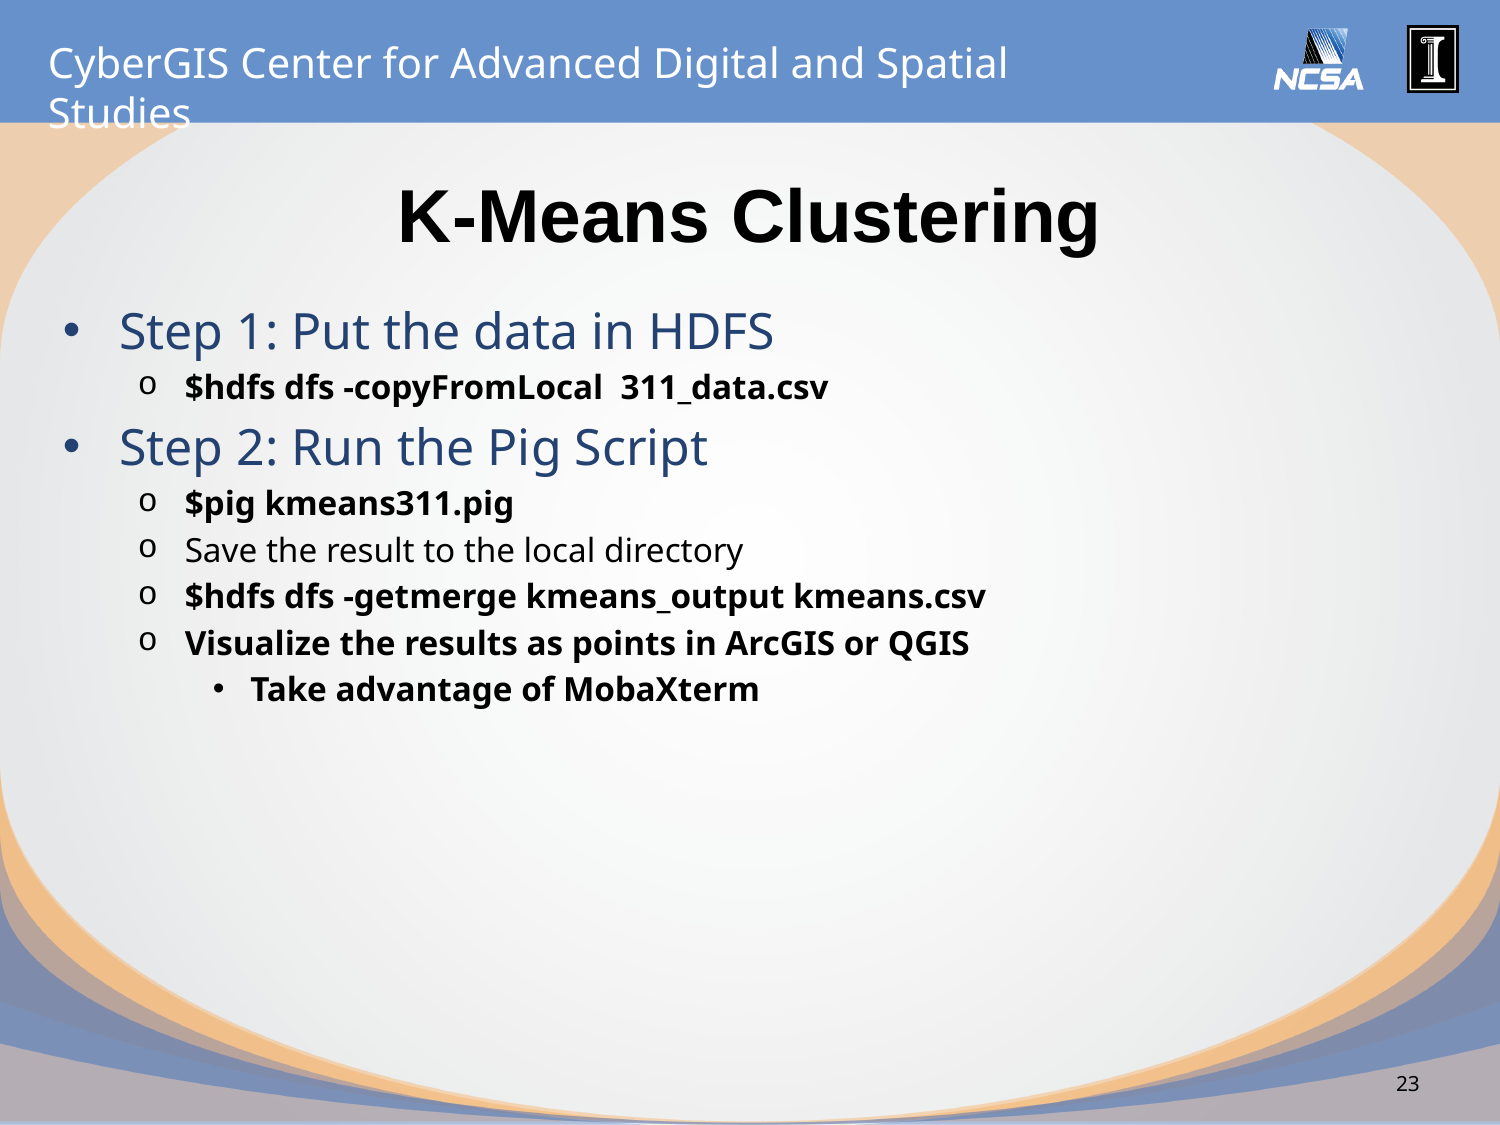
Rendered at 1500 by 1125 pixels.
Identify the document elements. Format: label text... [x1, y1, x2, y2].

title K-Means Clustering [75, 155, 1425, 266]
slide_number 23 [1391, 1042, 1478, 1103]
list Step 1: Put the data in HDFS $hdfs dfs -copyFromLocal 311_data.csv Step 2: Run the Pig Script $pig kmeans311.pig Save the result to the local directory $hdfs dfs -getmerge kmeans_output kmeans.csv Visualize the results as points in ArcGIS or QGIS Take advantage of MobaXterm [47, 291, 1473, 1080]
picture [0, 0, 1500, 1125]
